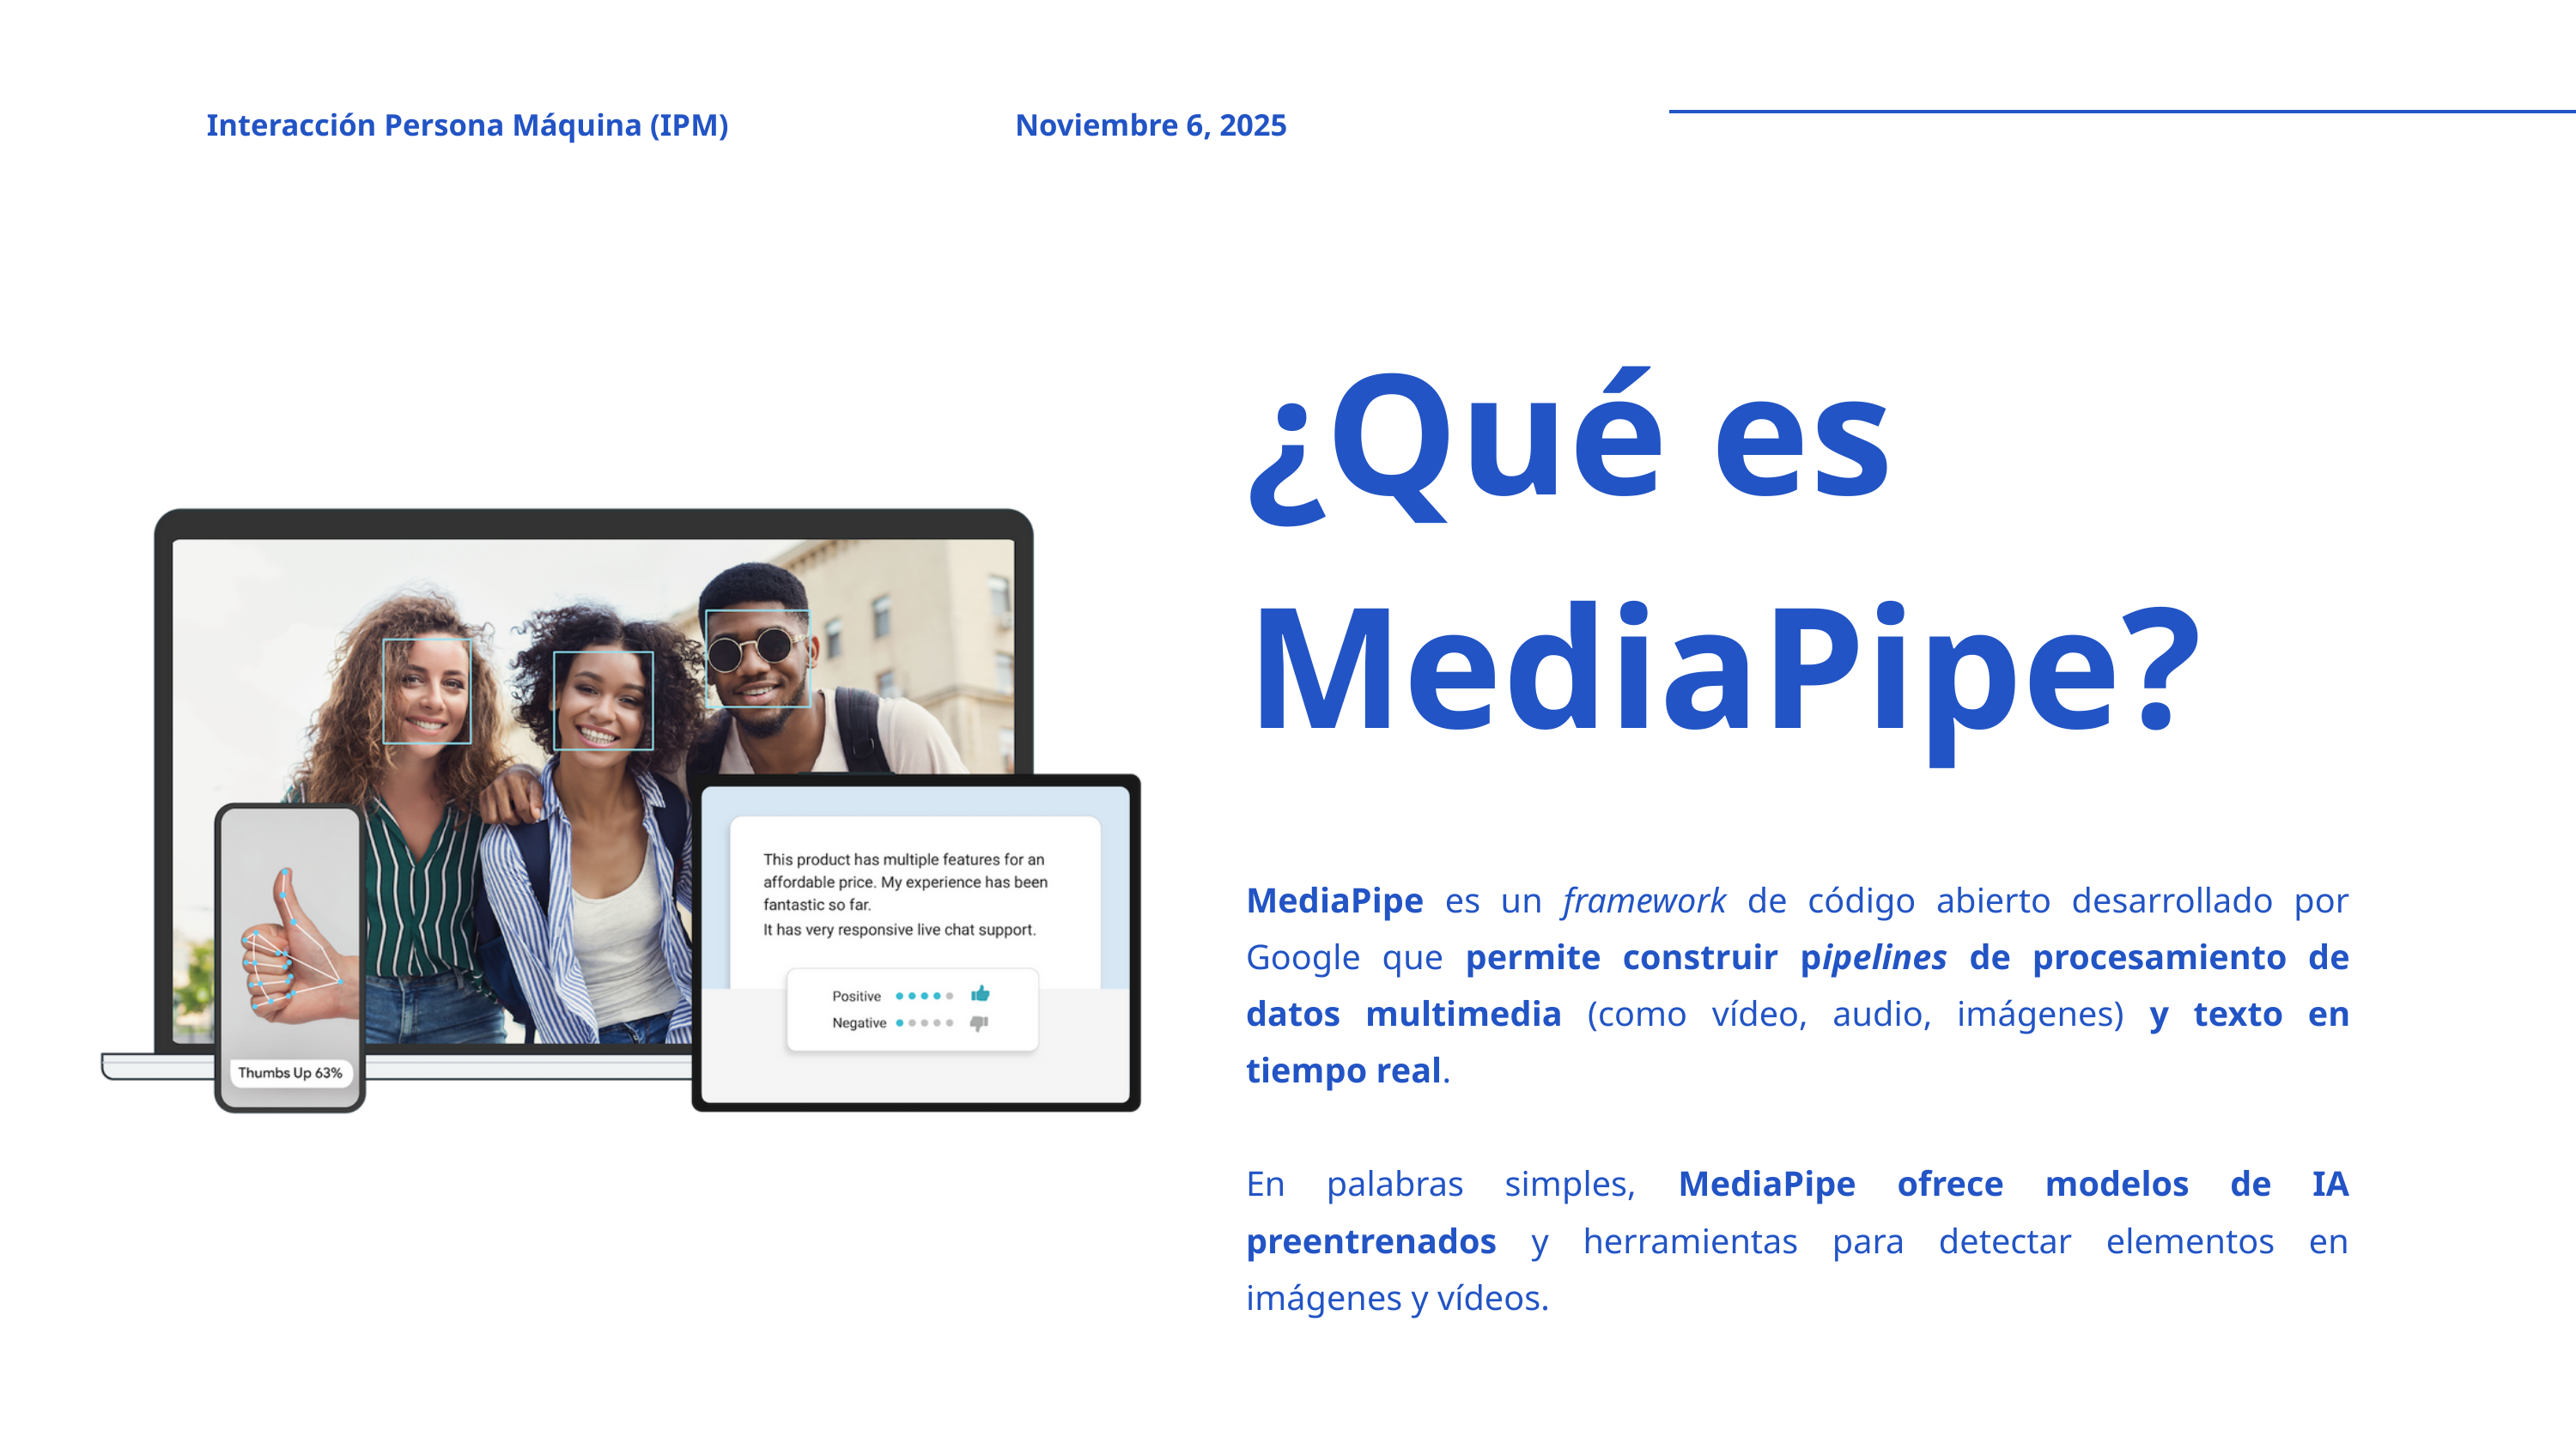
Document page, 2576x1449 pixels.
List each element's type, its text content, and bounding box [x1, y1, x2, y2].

text_box Noviembre 6, 2025 [1014, 92, 1394, 142]
text_box MediaPipe es un framework de código abierto desarrollado por Google que permite construir pipelines de procesamiento de datos multimedia (como vídeo, audio, imágenes) y texto en tiempo real. En palabras simples, MediaPipe ofrece modelos de IA preentrenados y herramientas para detectar elementos en imágenes y vídeos. [1246, 863, 2351, 1318]
text_box [55, 489, 1182, 1122]
text_box ¿Qué es MediaPipe? [1246, 295, 2432, 762]
text_box Interacción Persona Máquina (IPM) [206, 92, 826, 142]
